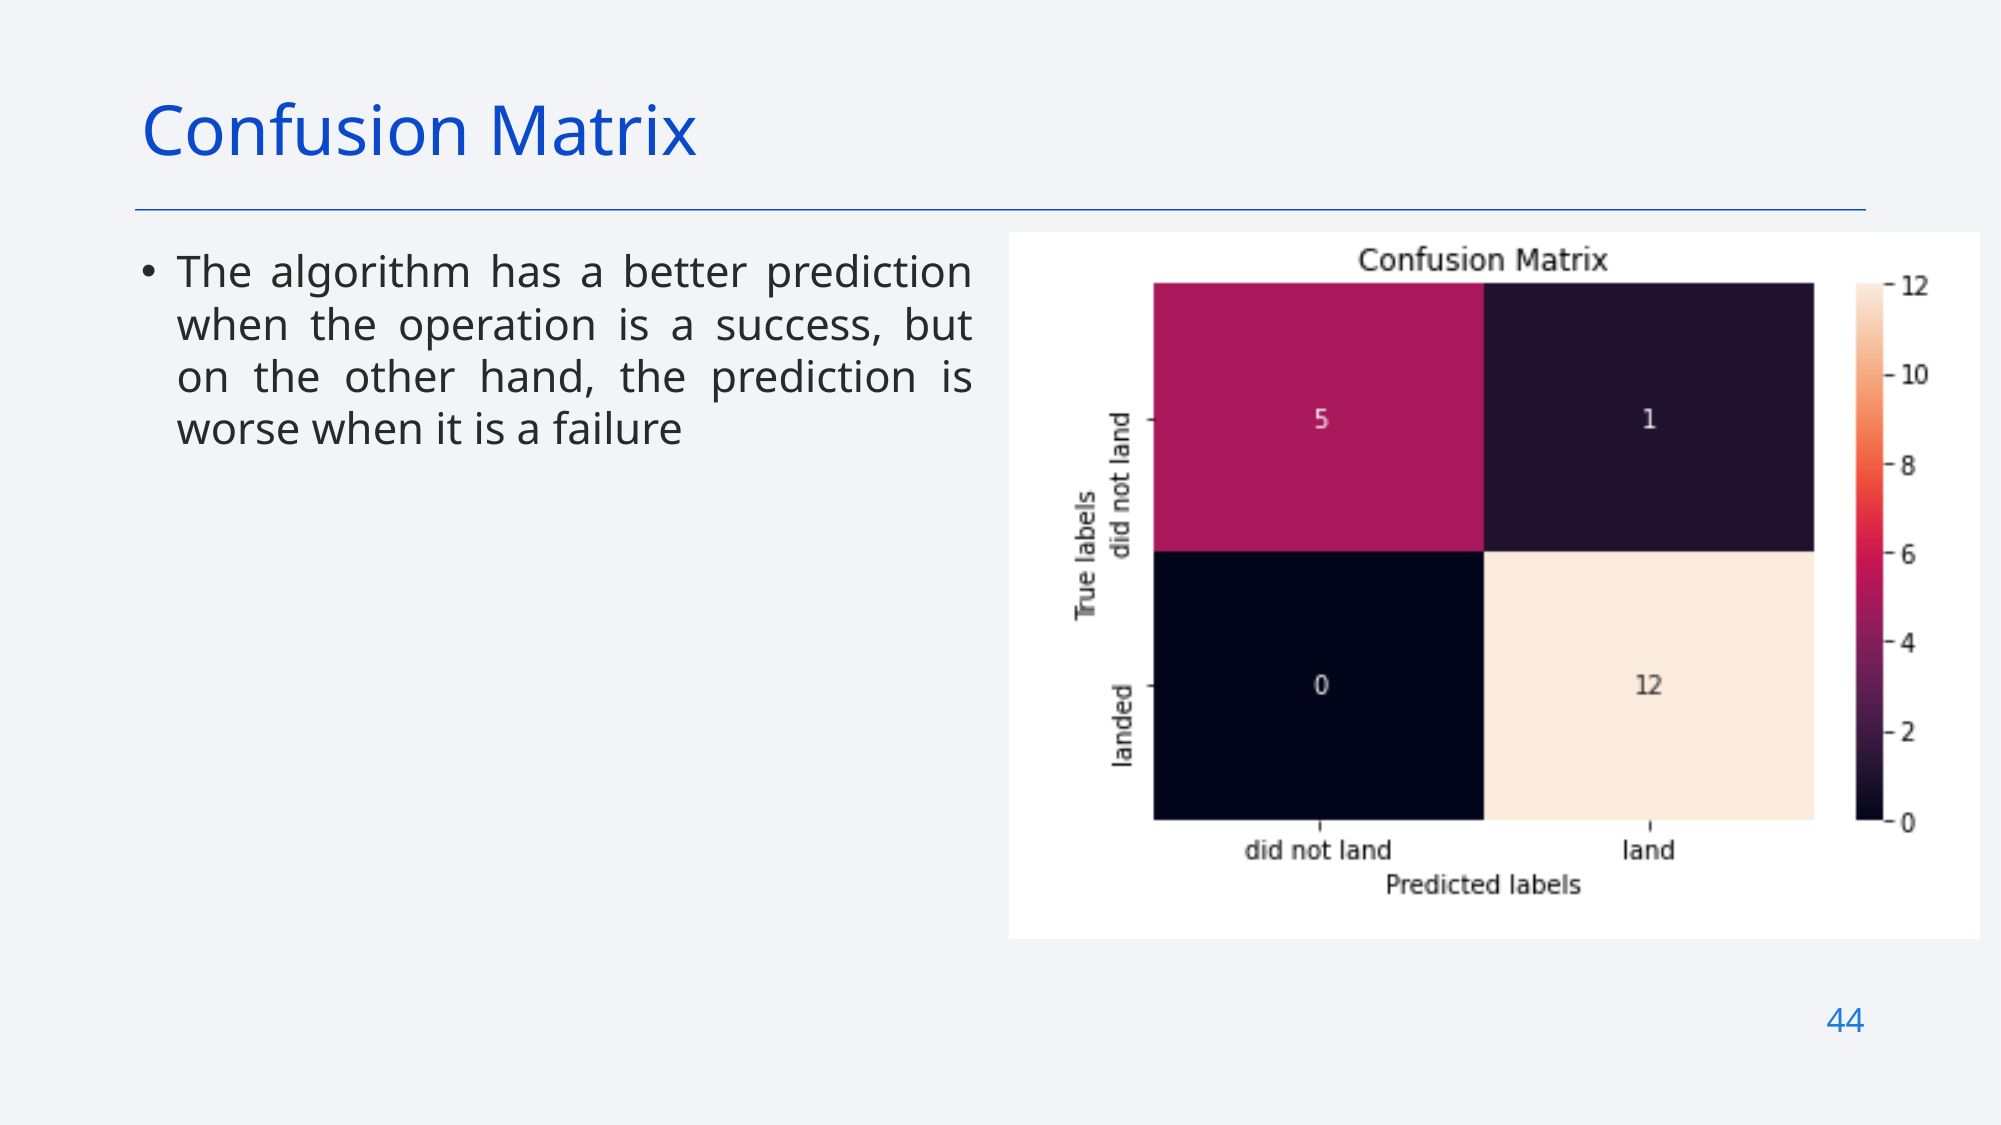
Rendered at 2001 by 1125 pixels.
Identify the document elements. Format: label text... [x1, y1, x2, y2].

text_box Confusion Matrix [126, 88, 1852, 179]
slide_number 44 [1429, 988, 1880, 1055]
list The algorithm has a better prediction when the operation is a success, but on the other hand, the prediction is worse when it is a failure [126, 237, 989, 501]
picture [0, 0, 2001, 1125]
